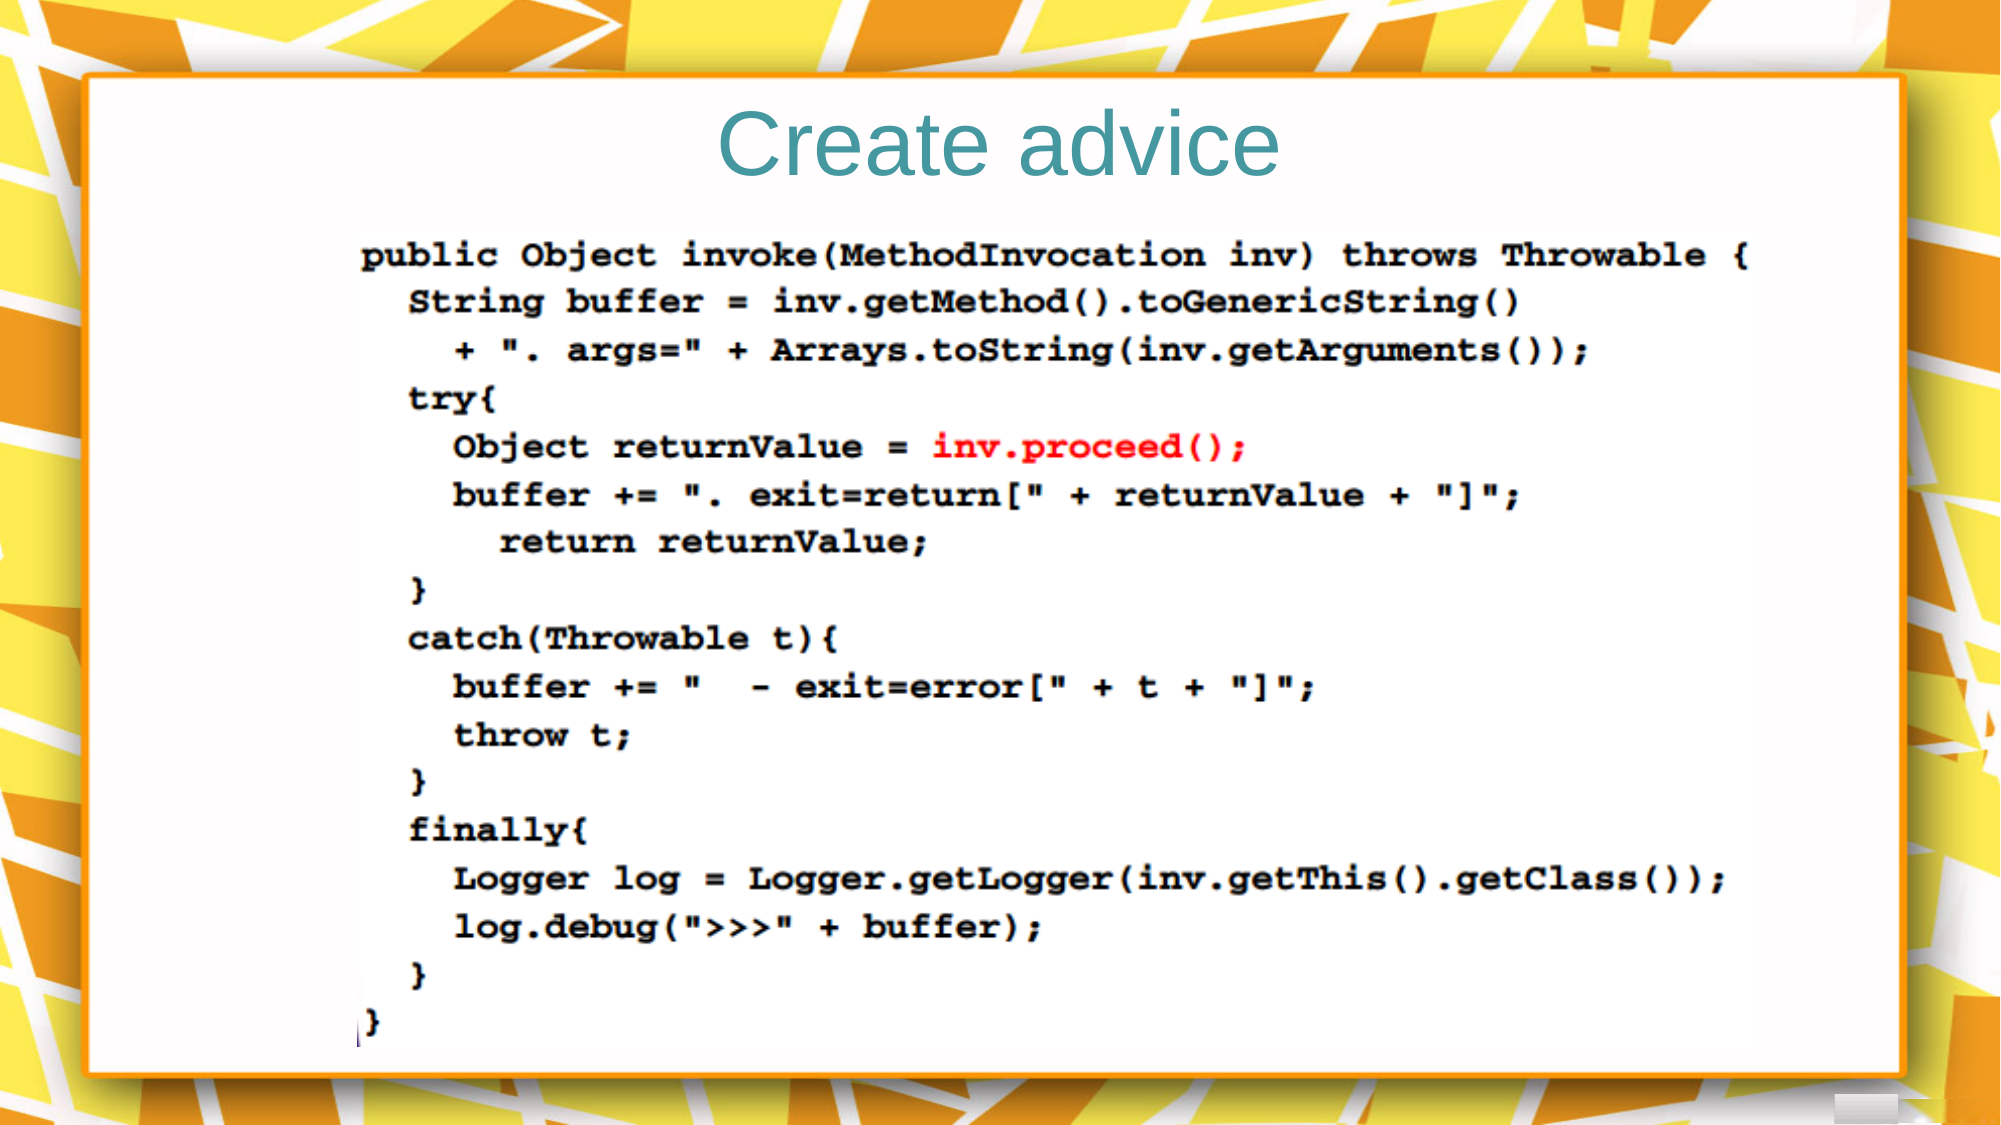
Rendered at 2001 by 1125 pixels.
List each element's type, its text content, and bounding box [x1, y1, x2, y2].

title Create advice [99, 45, 1900, 233]
picture [0, 0, 2001, 1125]
